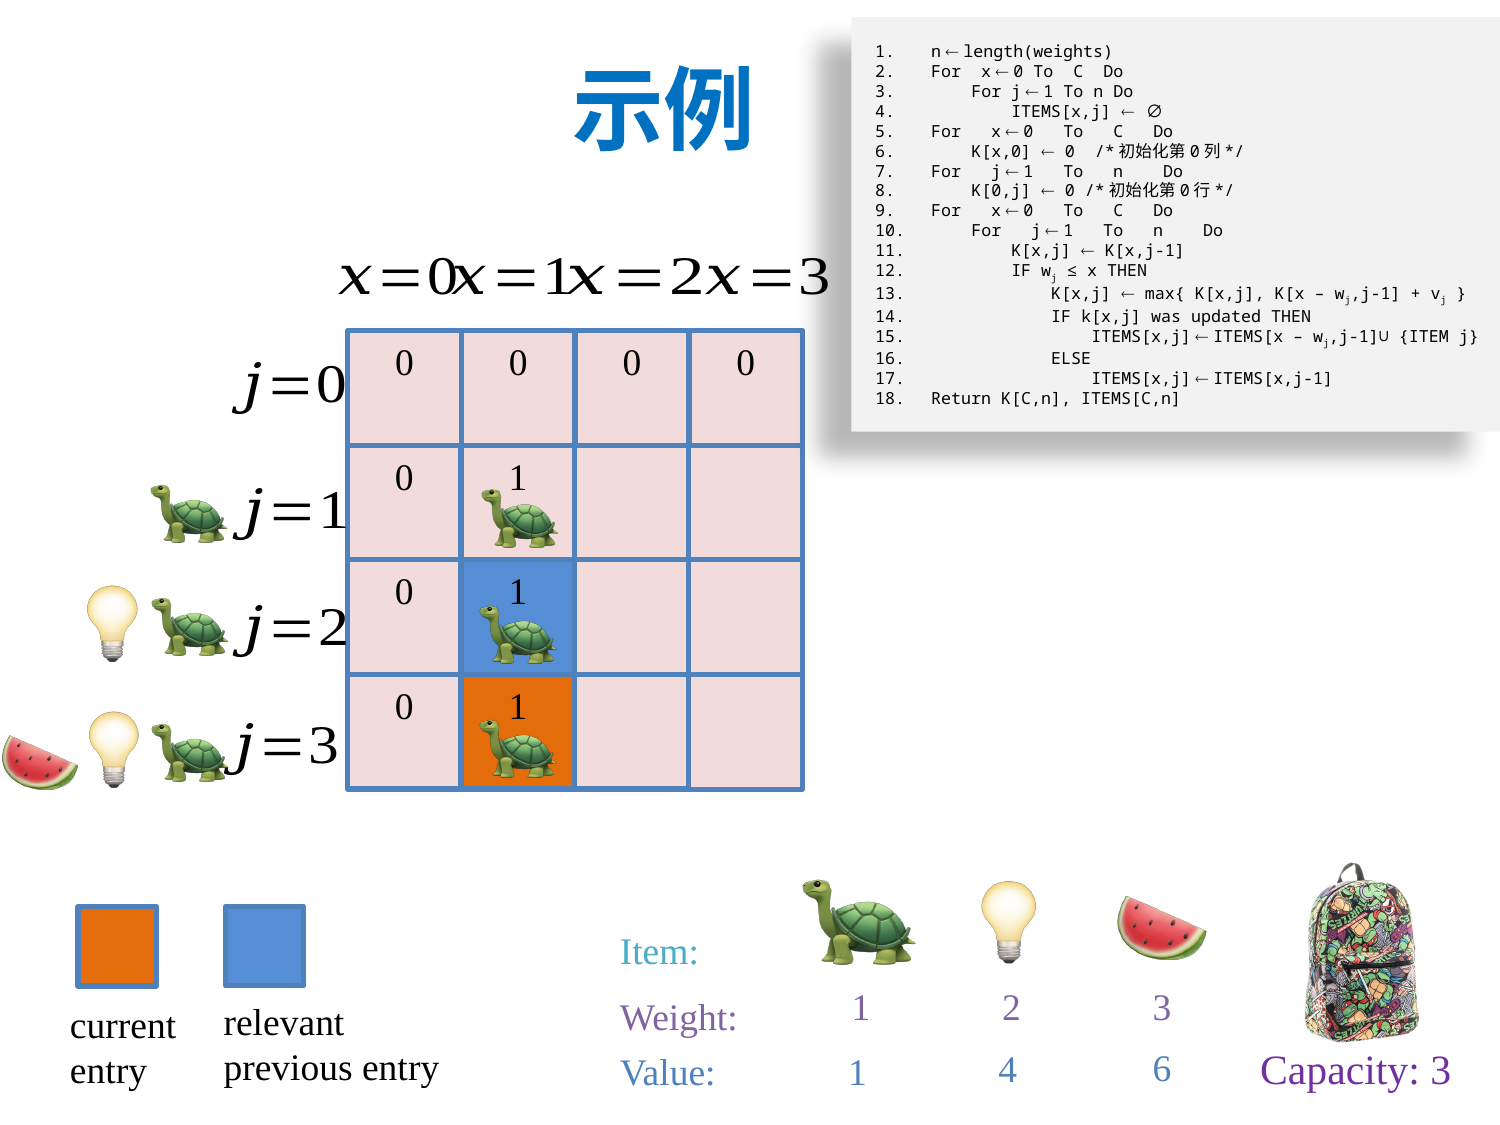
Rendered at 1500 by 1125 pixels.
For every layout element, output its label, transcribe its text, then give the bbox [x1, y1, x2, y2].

picture [148, 470, 228, 543]
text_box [347, 559, 803, 673]
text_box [347, 330, 803, 444]
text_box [347, 674, 803, 790]
picture [478, 591, 558, 664]
text_box current entry [55, 993, 234, 1099]
text_box relevant previous entry [208, 990, 475, 1095]
picture [68, 584, 229, 664]
picture [1, 709, 229, 795]
text_box n  length(weights) For x  0 To C Do For j  1 To n Do ITEMS[x,j]  ∅ For x  0 To C Do K[x,0]  0 /*初始化第0列*/ For j  1 To n Do K[0,j]  0 /*初始化第0行*/ For x  0 To C Do For j  1 To n Do K[x,j]  K[x,j-1] IF wj ≤ x THEN K[x,j]  max{ K[x,j], K[x – wj,j-1] + vj } IF k[x,j] was updated THEN ITEMS[x,j]  ITEMS[x – wj,j-1]∪ {ITEM j} ELSE ITEMS[x,j]  ITEMS[x,j-1] Return K[C,n], ITEMS[C,n] [851, 16, 1500, 432]
title 示例 [0, 44, 807, 232]
picture [478, 706, 558, 779]
text_box Capacity: 3 [1245, 1035, 1500, 1101]
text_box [604, 858, 1208, 1102]
picture [479, 475, 559, 548]
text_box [347, 444, 803, 558]
picture [1265, 856, 1458, 1049]
text_box [224, 904, 306, 988]
text_box [76, 905, 159, 988]
